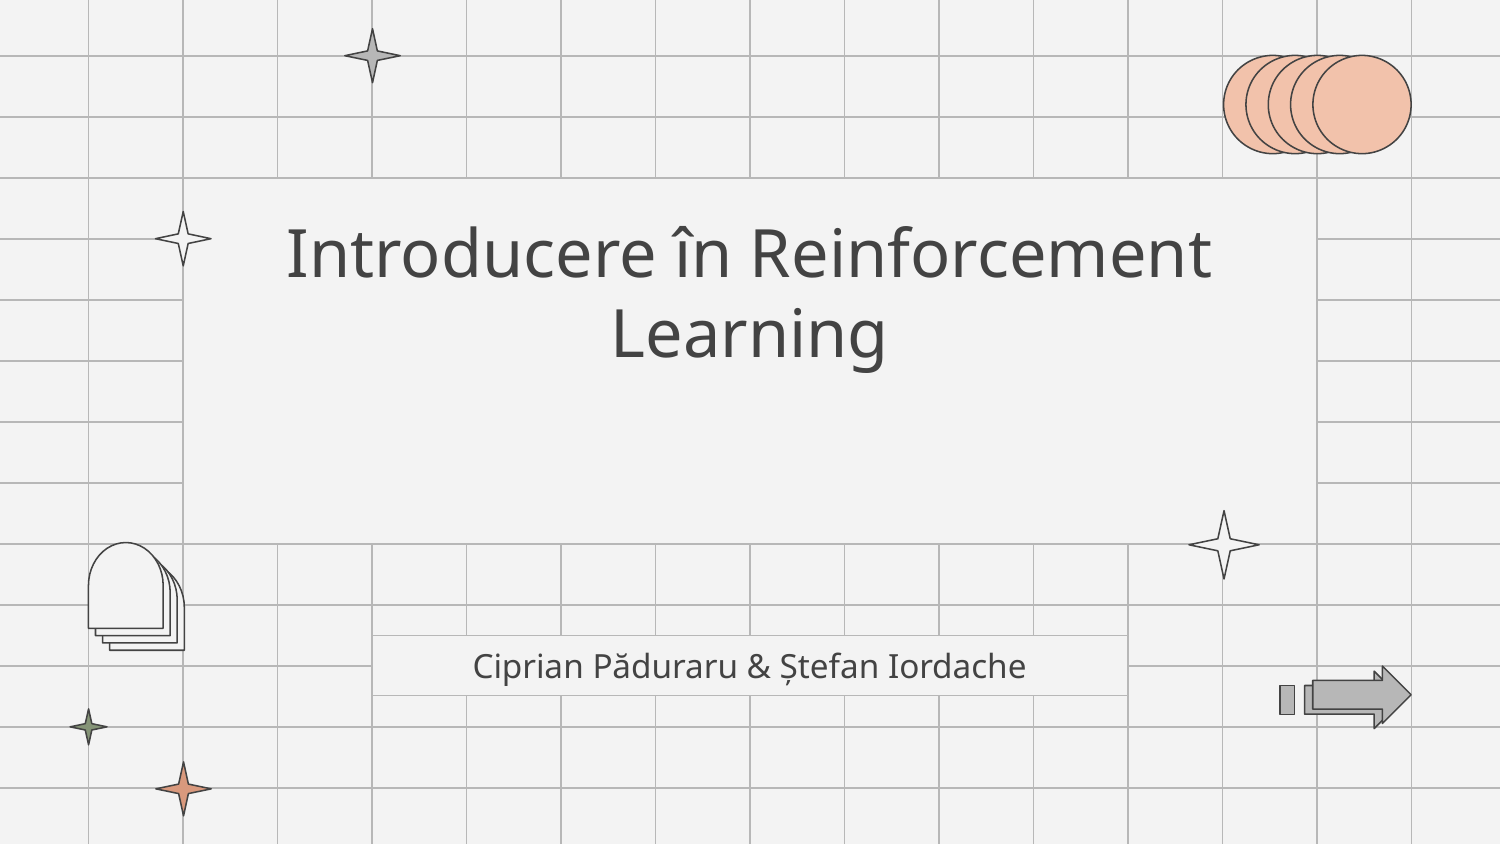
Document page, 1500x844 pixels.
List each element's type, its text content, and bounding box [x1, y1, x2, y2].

text_box [183, 178, 1317, 544]
text_box [344, 28, 401, 83]
subtitle Ciprian Păduraru & Ștefan Iordache [371, 635, 1128, 696]
title Introducere în Reinforcement Learning [219, 222, 1281, 361]
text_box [1223, 55, 1412, 154]
text_box [1189, 510, 1260, 579]
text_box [88, 542, 185, 651]
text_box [1279, 665, 1412, 729]
text_box [155, 211, 212, 266]
